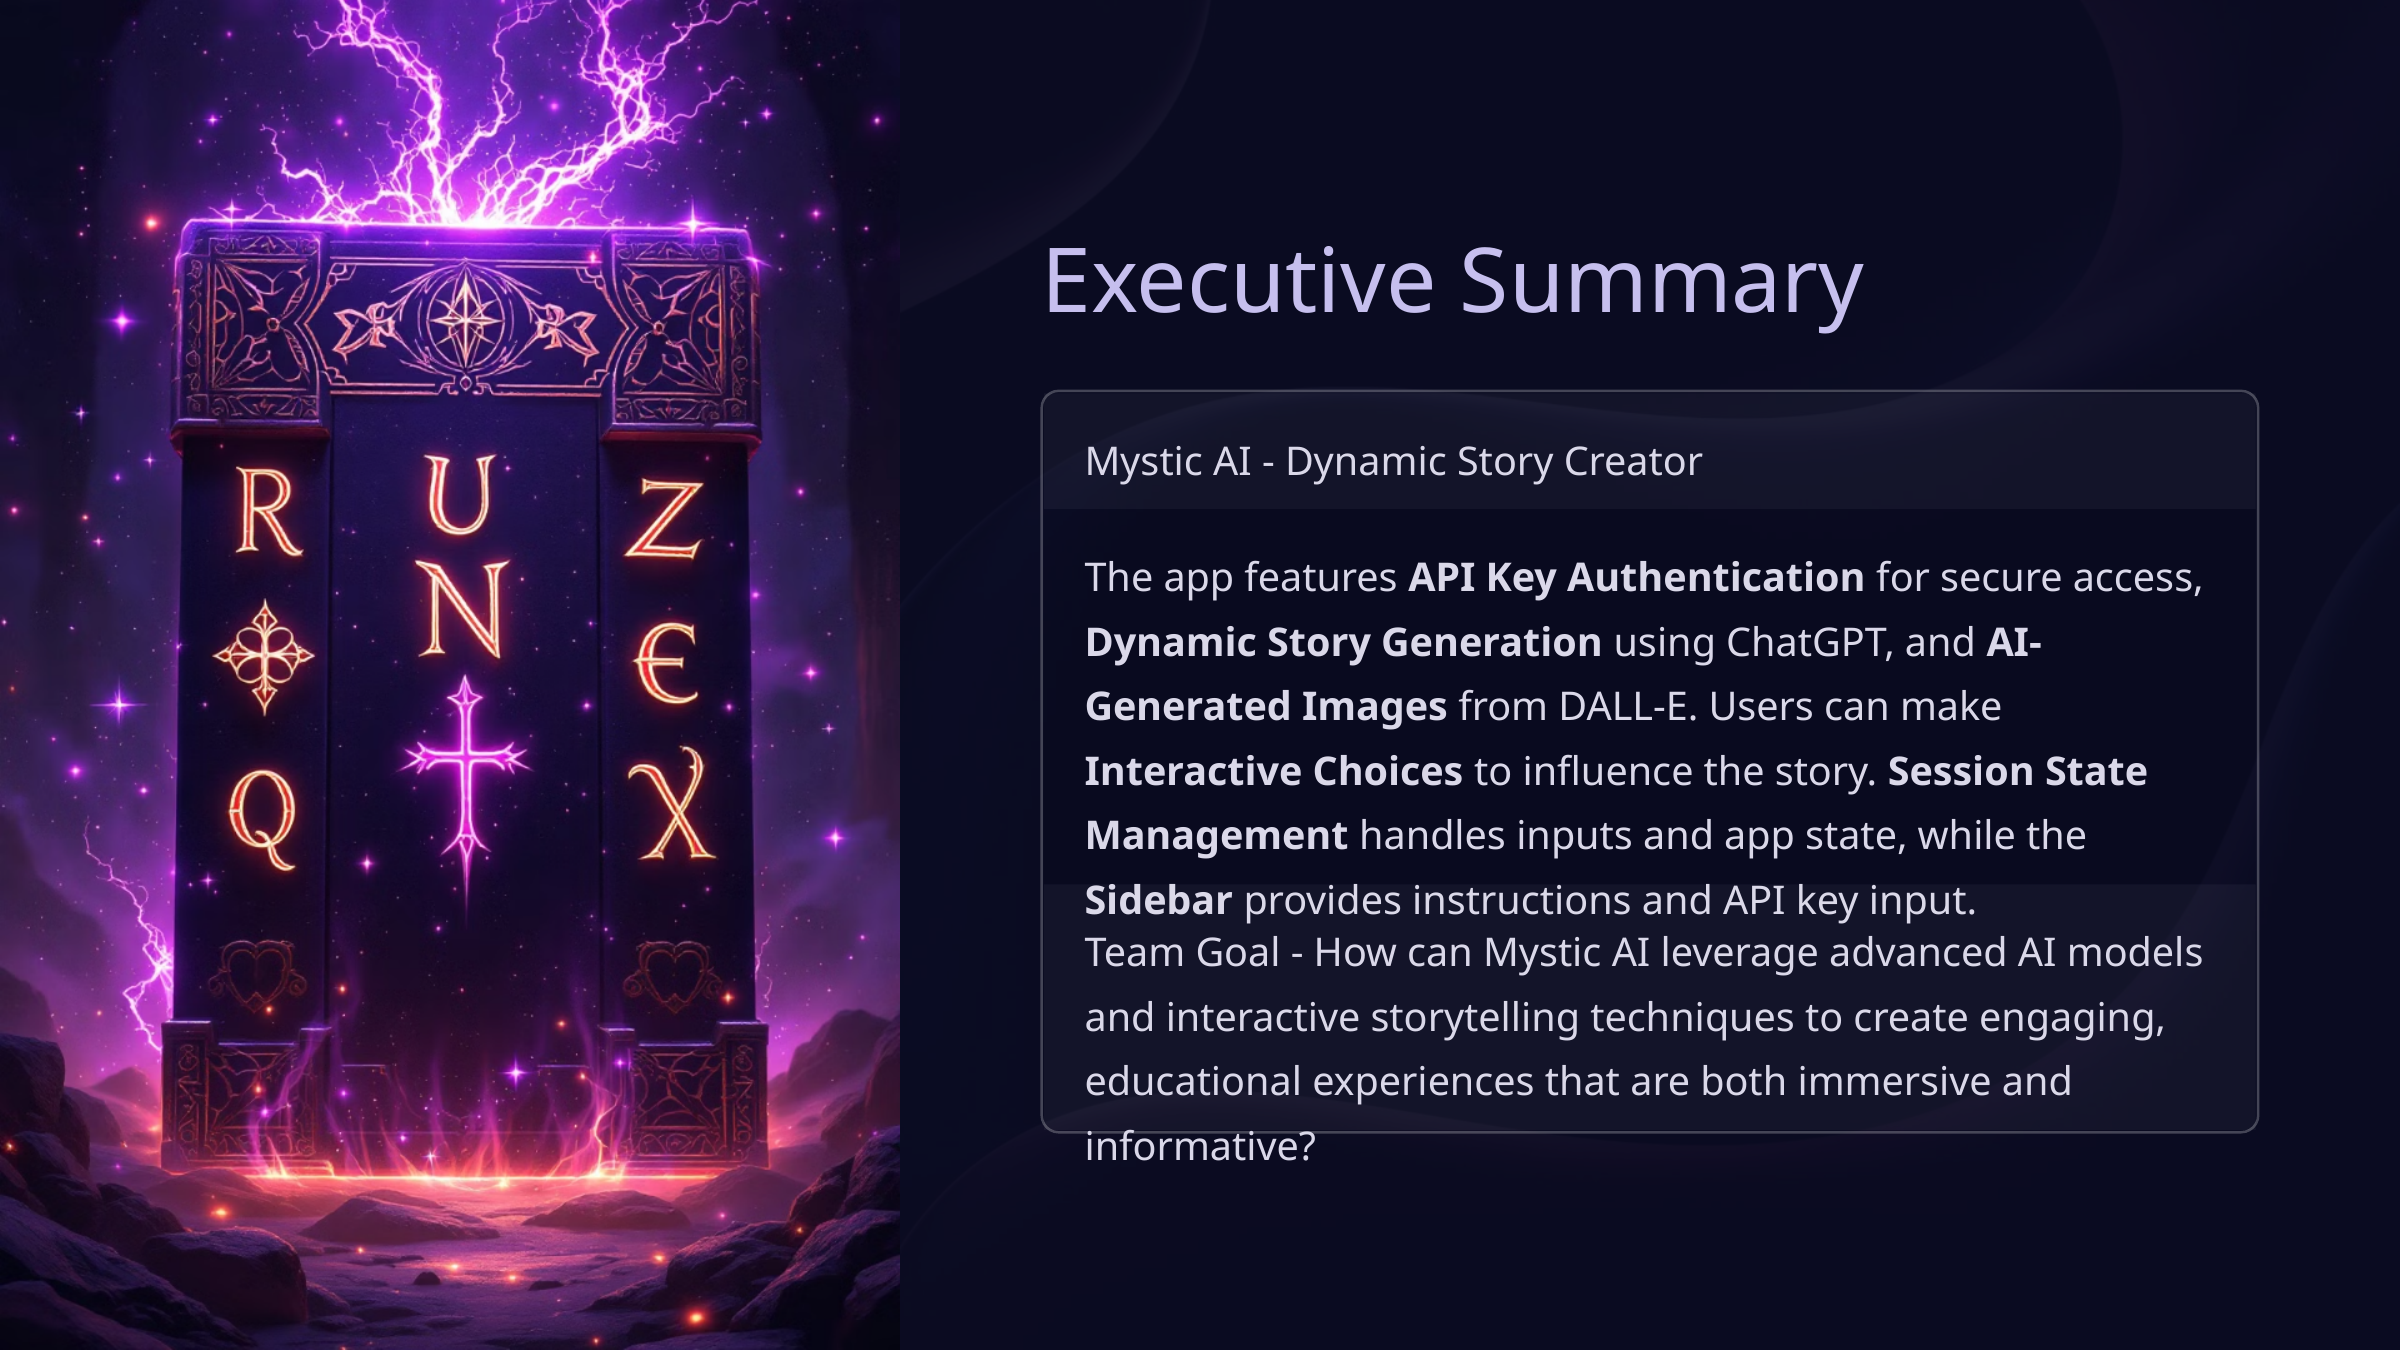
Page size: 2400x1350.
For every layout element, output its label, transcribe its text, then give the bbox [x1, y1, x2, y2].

text_box Team Goal - How can Mystic AI leverage advanced AI models and interactive storytelling techniques to create engaging, educational experiences that are both immersive and informative? [1084, 909, 2216, 1105]
text_box The app features API Key Authentication for secure access, Dynamic Story Generation using ChatGPT, and AI-Generated Images from DALL-E. Users can make Interactive Choices to influence the story. Session State Management handles inputs and app state, while the Sidebar provides instructions and API key input. [1084, 534, 2216, 859]
text_box [1044, 509, 2256, 884]
text_box [1044, 393, 2256, 509]
text_box Executive Summary [1041, 217, 1942, 331]
picture [0, 0, 900, 1350]
text_box [1044, 884, 2256, 1130]
text_box Mystic AI - Dynamic Story Creator [1084, 418, 2216, 484]
